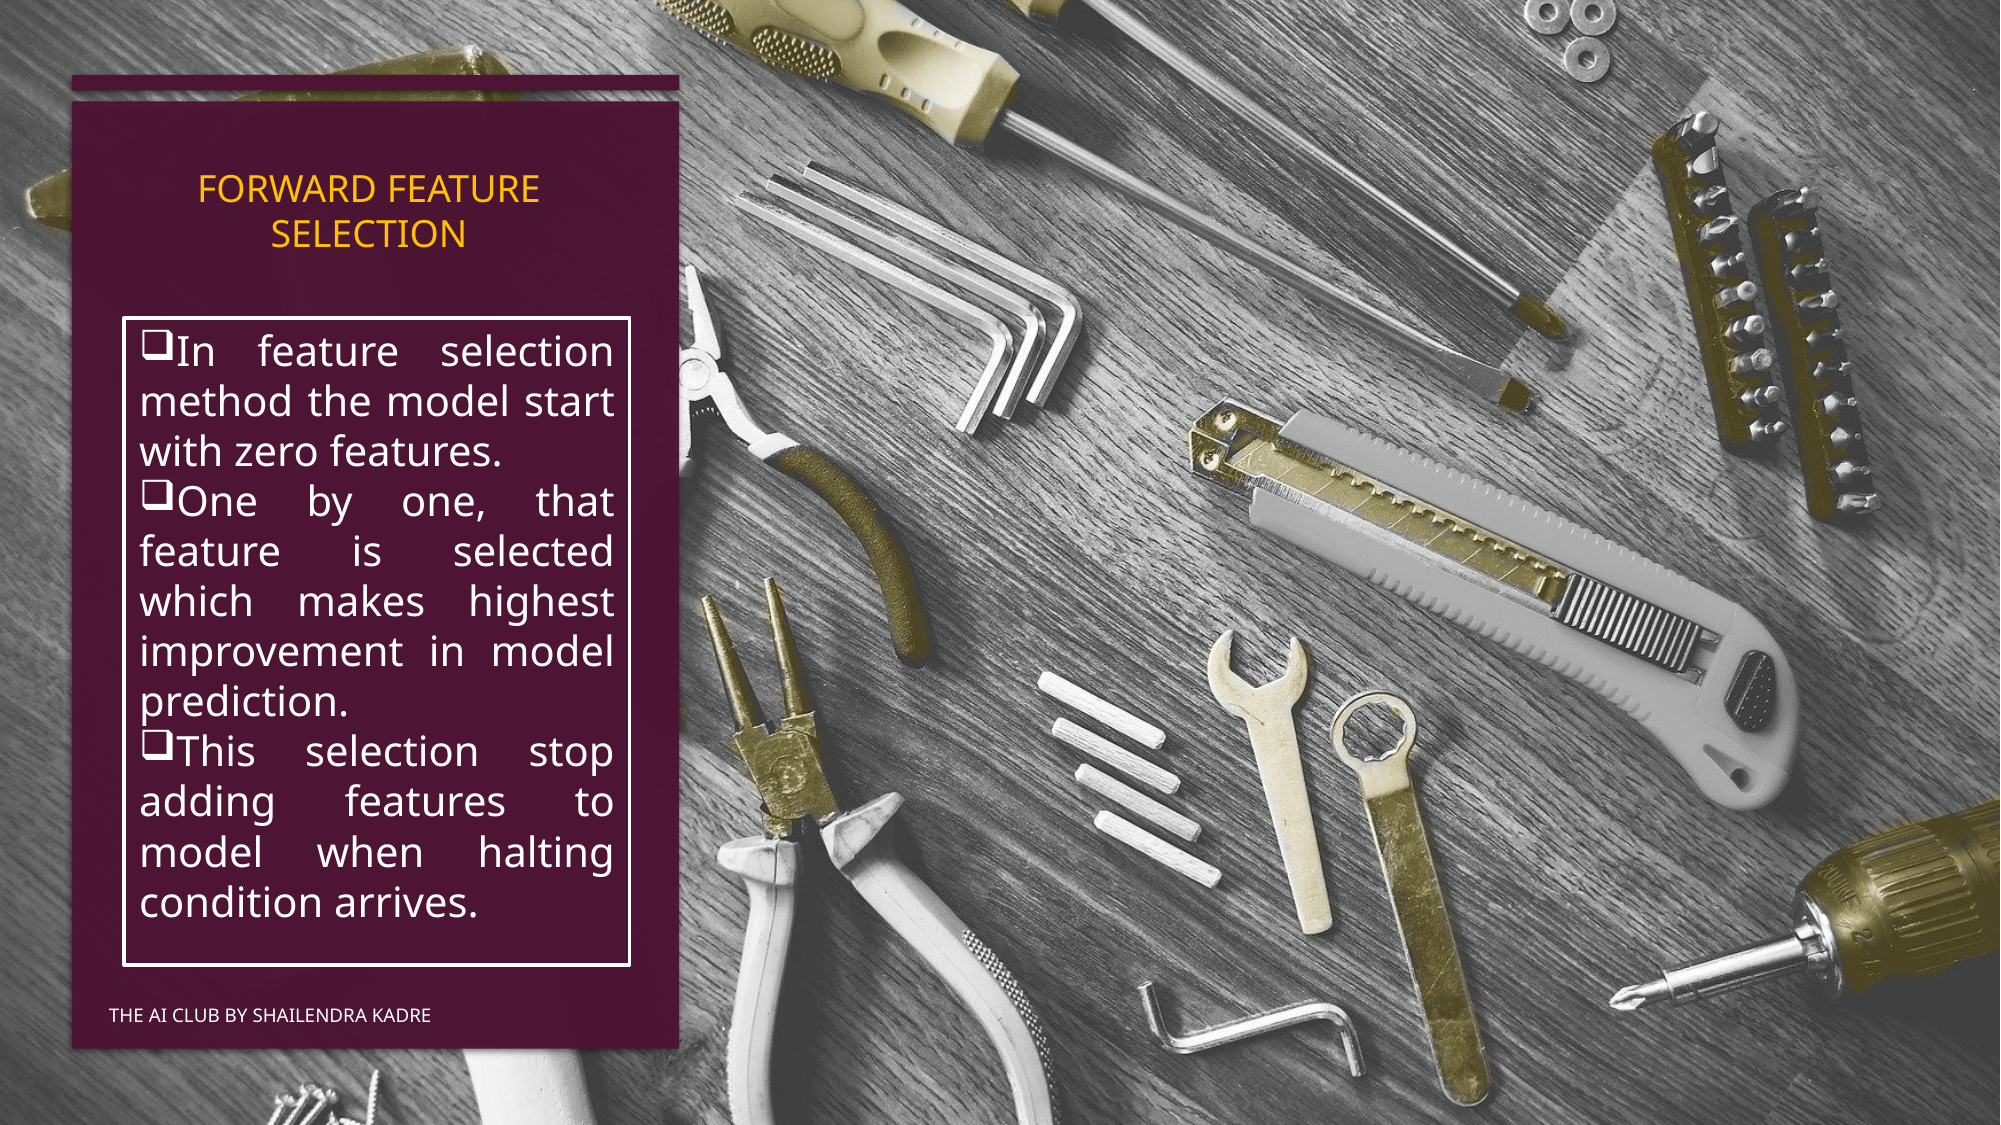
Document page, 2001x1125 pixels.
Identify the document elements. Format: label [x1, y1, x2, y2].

text_box [71, 74, 680, 1049]
picture [0, 0, 2000, 1125]
